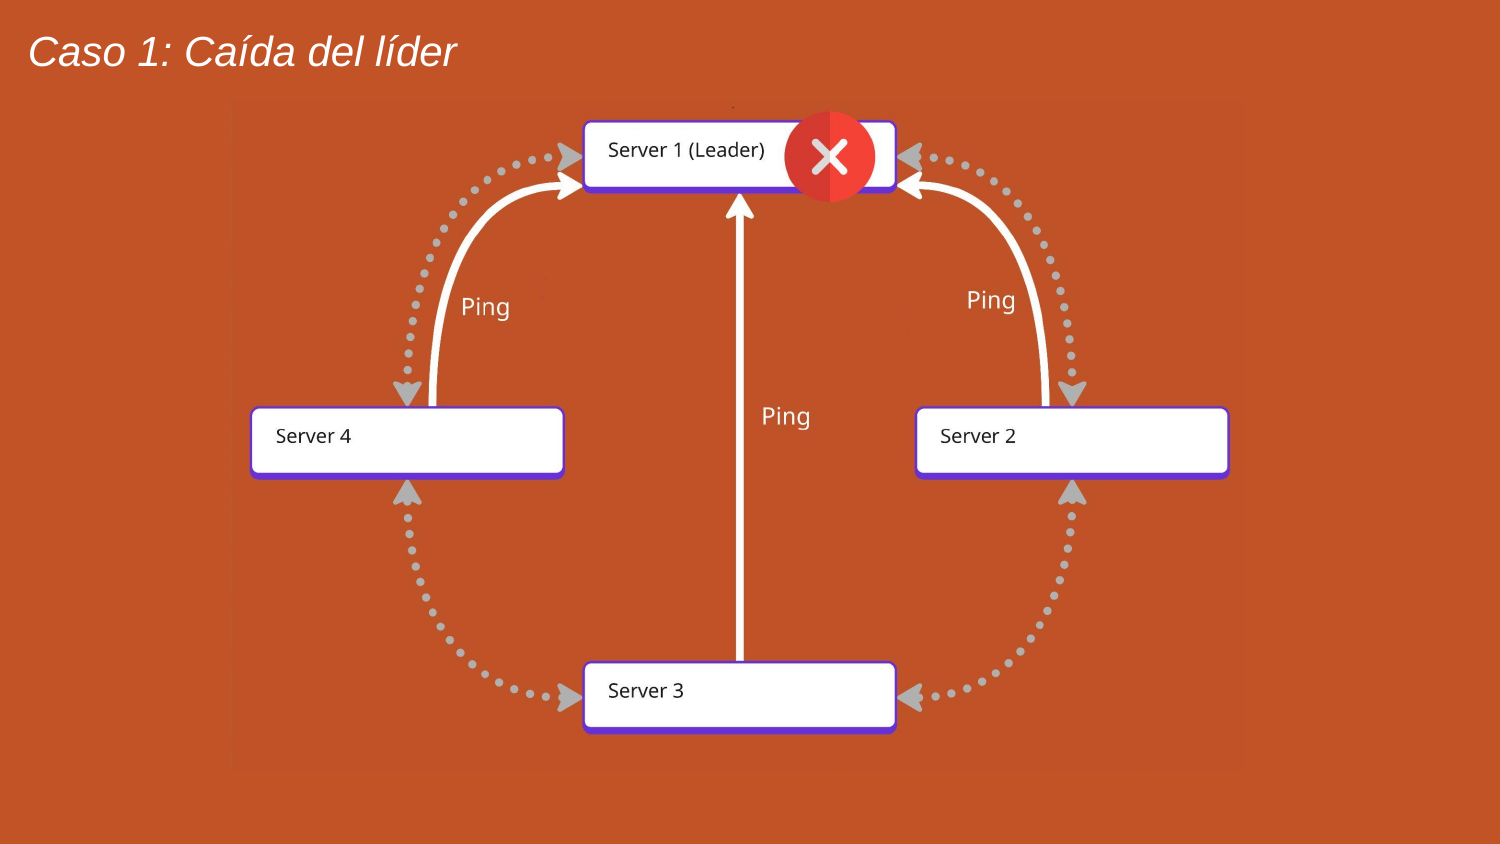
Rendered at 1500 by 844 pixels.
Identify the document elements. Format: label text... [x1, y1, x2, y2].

picture [231, 100, 1245, 771]
title Caso 1: Caída del líder [12, 9, 496, 91]
